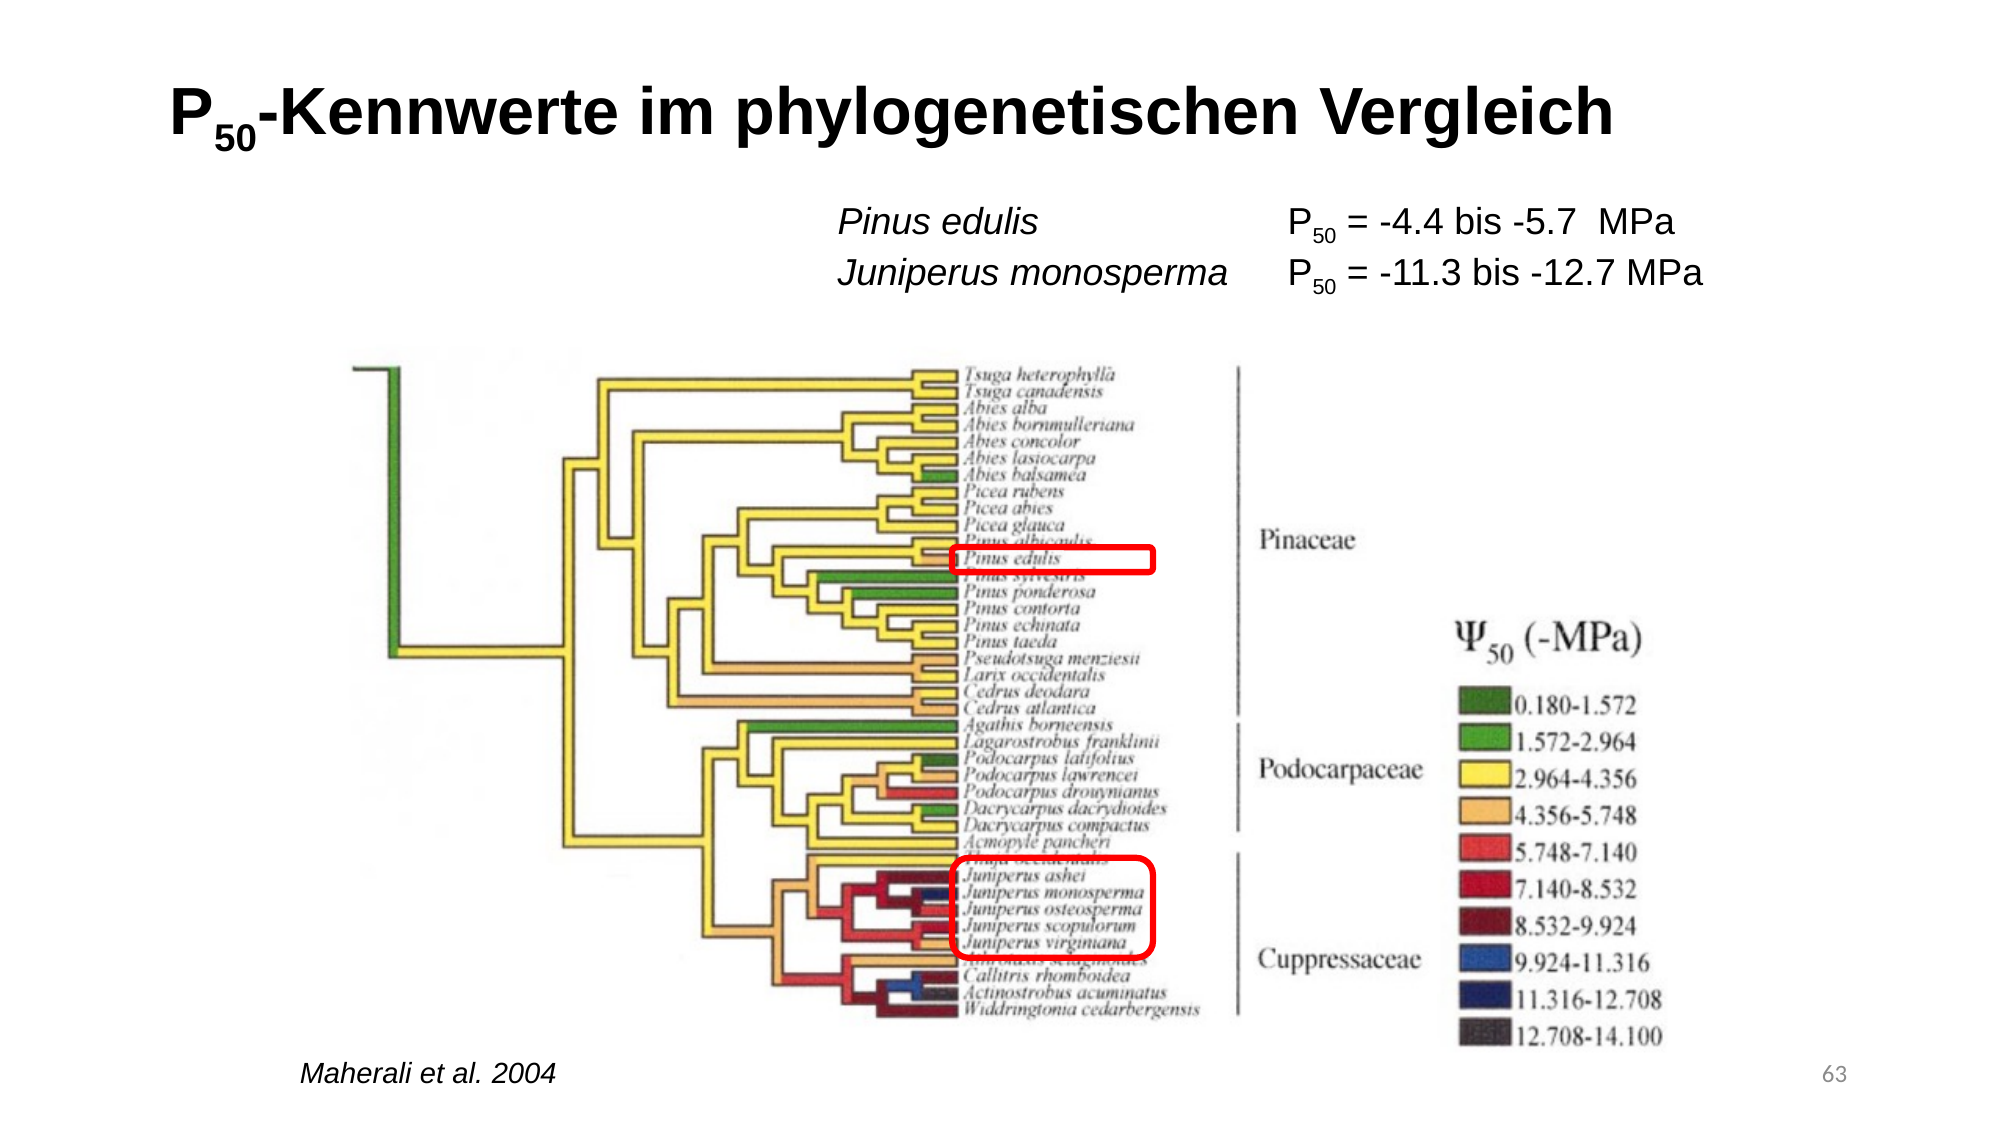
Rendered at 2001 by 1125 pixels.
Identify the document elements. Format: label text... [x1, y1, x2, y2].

text_box Maherali et al. 2004 [284, 1046, 575, 1097]
text_box Pinus edulis P50 = -4.4 bis -5.7 MPa Juniperus monosperma P50 = -11.3 bis -12.7 MPa [822, 189, 1726, 307]
title P50-Kennwerte im phylogenetischen Vergleich [154, 1, 1880, 219]
slide_number 63 [1412, 1042, 1863, 1103]
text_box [314, 298, 1674, 1059]
